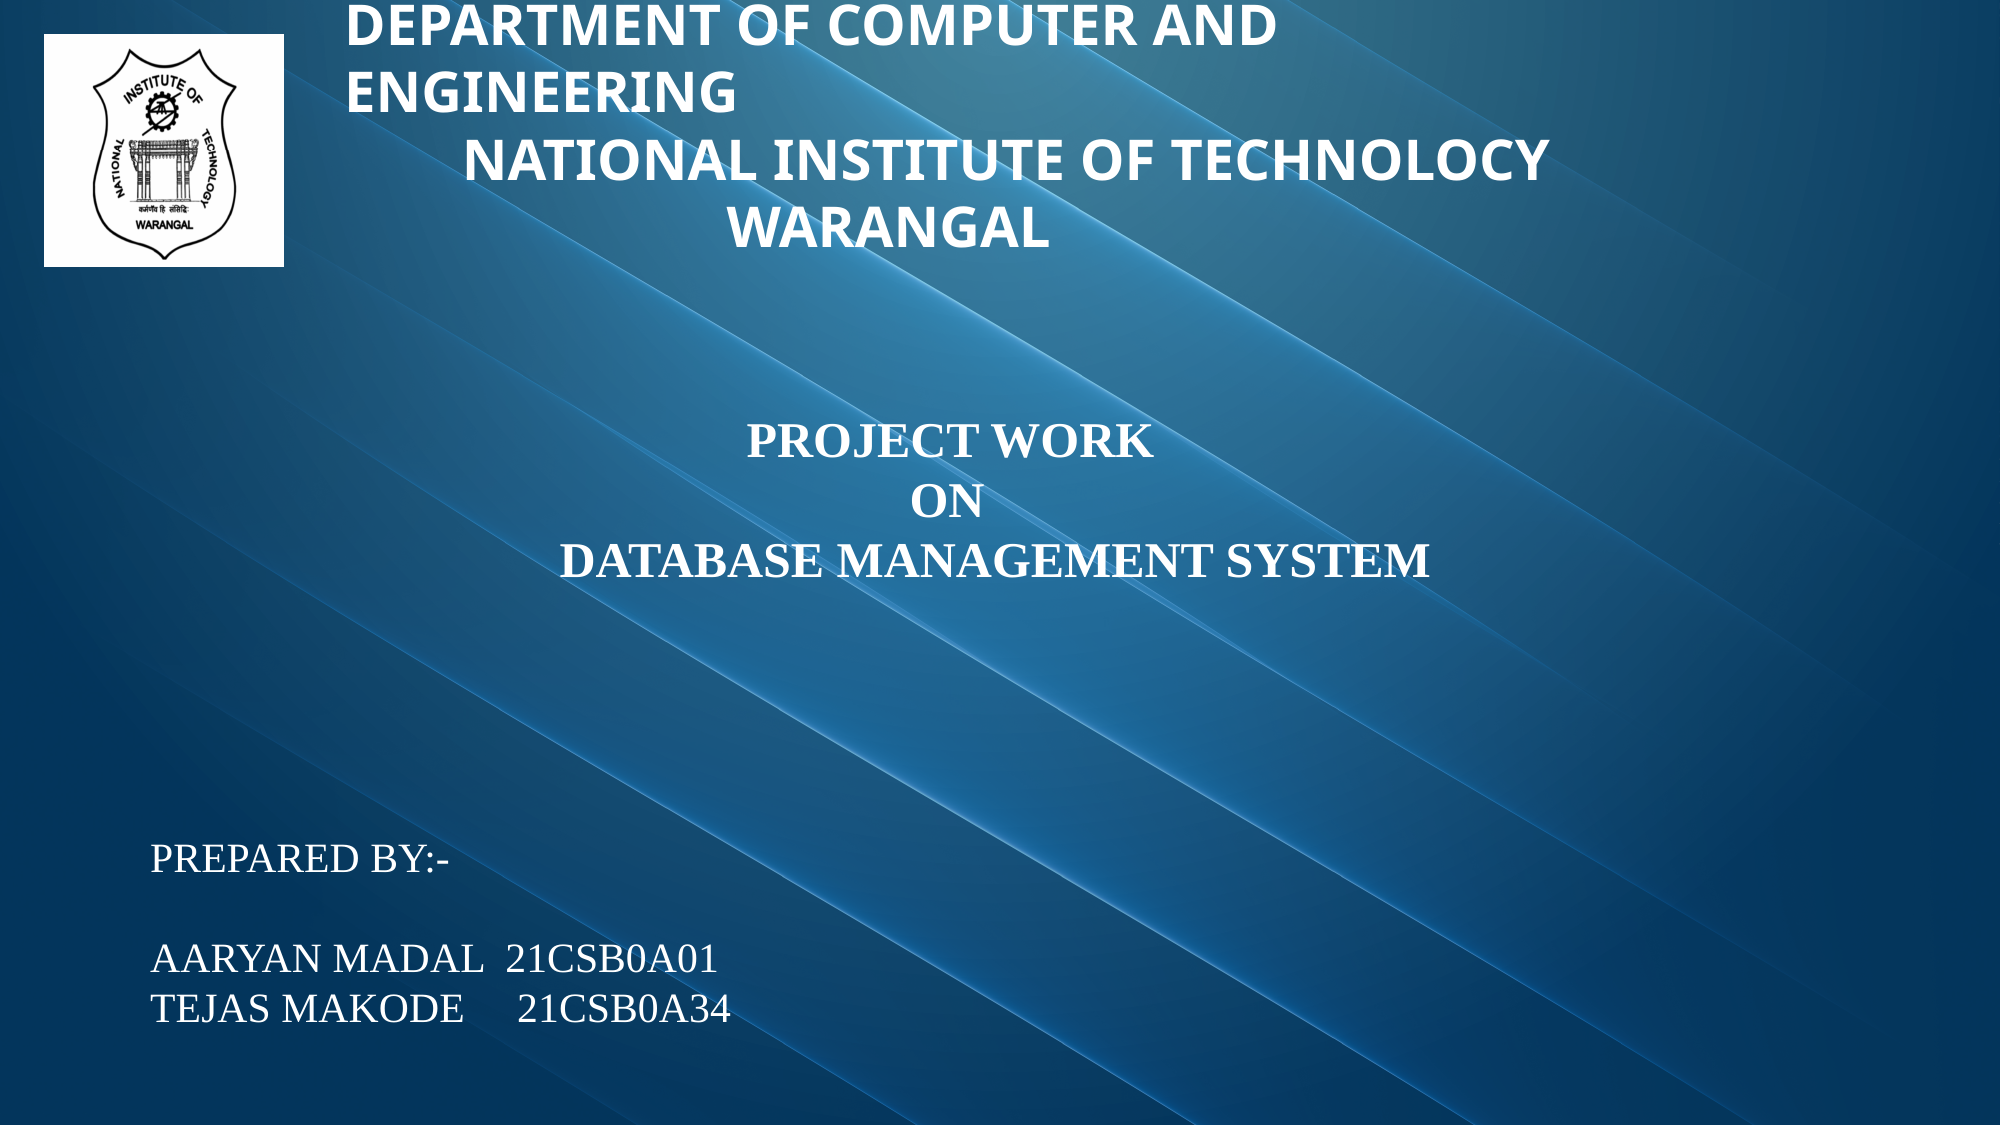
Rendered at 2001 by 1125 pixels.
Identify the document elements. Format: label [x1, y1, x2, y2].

picture [0, 0, 2000, 1125]
text_box [44, 34, 285, 267]
